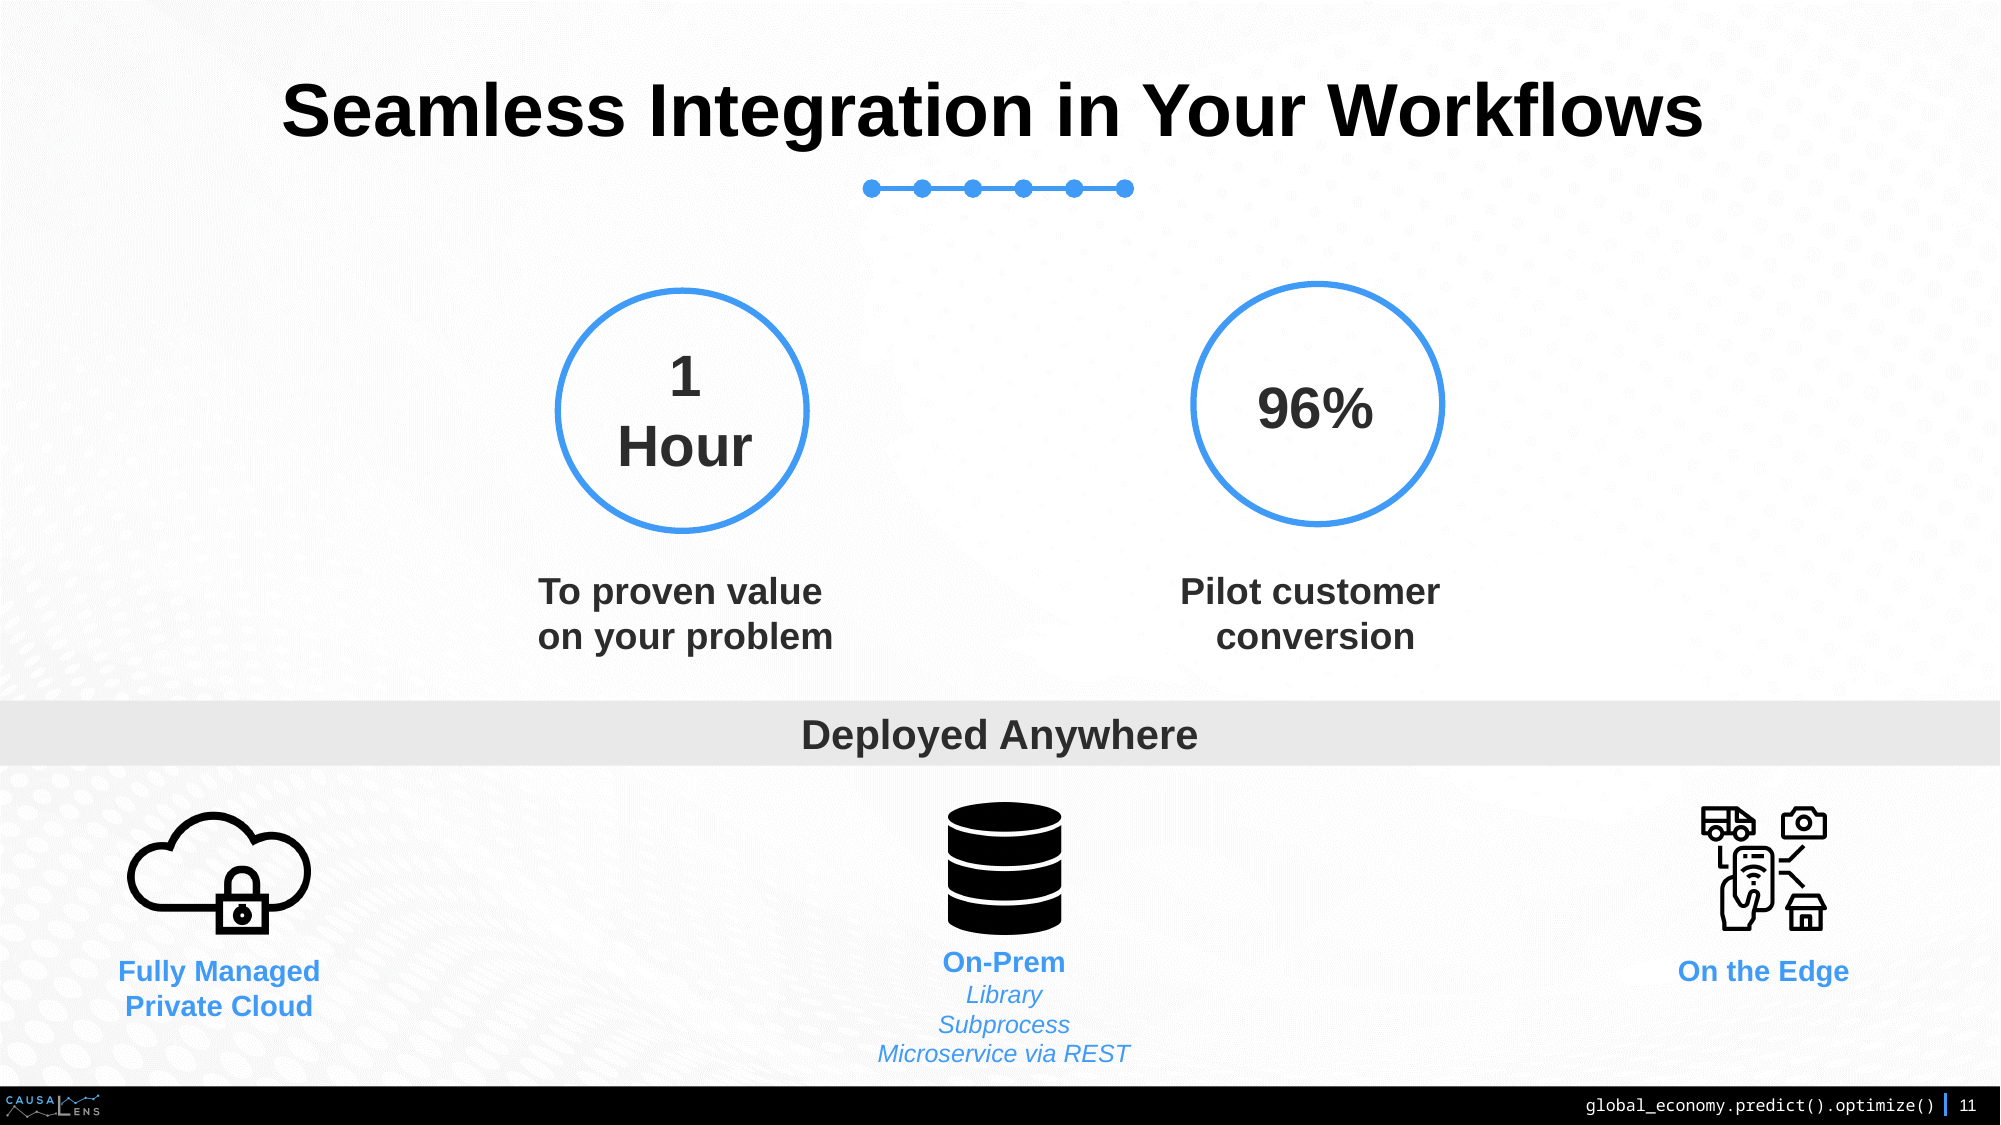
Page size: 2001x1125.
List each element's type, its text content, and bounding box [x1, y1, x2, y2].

text_box 96% [1229, 362, 1402, 448]
text_box Fully Managed Private Cloud [55, 945, 383, 1030]
text_box [1193, 283, 1443, 525]
text_box Pilot customer conversion [1087, 559, 1545, 665]
picture [0, 1087, 106, 1124]
title Seamless Integration in Your Workflows [77, 0, 1932, 160]
text_box Deployed Anywhere [0, 700, 2000, 766]
picture [0, 766, 2000, 1086]
text_box On-Prem Library Subprocess Microservice via REST [825, 935, 1183, 1076]
text_box 1 Hour [599, 330, 773, 486]
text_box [863, 180, 1134, 198]
text_box On the Edge [1600, 945, 1928, 995]
picture [0, 0, 2000, 700]
text_box To proven value on your problem [436, 559, 936, 665]
text_box [557, 290, 807, 531]
